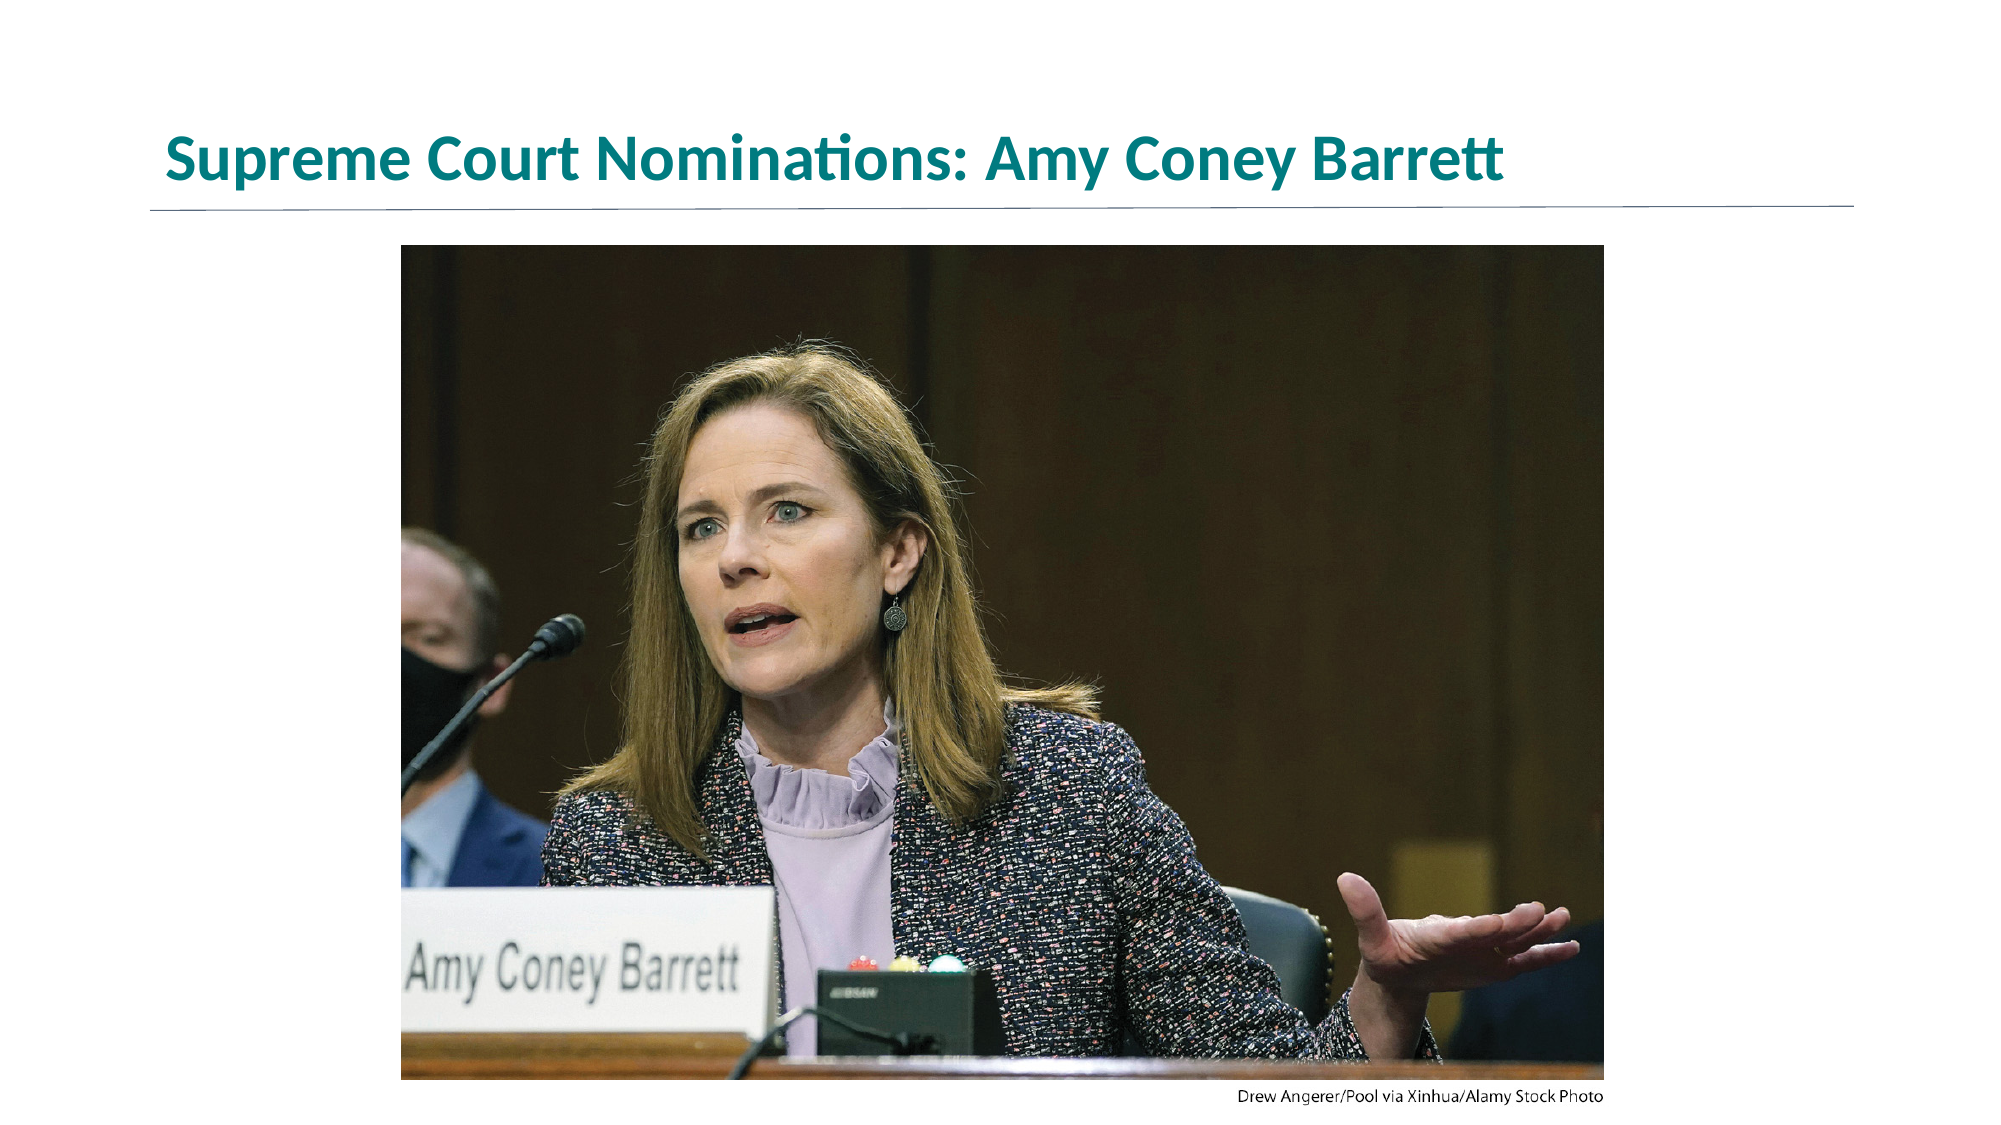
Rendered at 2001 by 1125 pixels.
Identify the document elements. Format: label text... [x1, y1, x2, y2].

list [394, 238, 1610, 1110]
title Supreme Court Nominations: Amy Coney Barrett [150, 107, 1854, 211]
